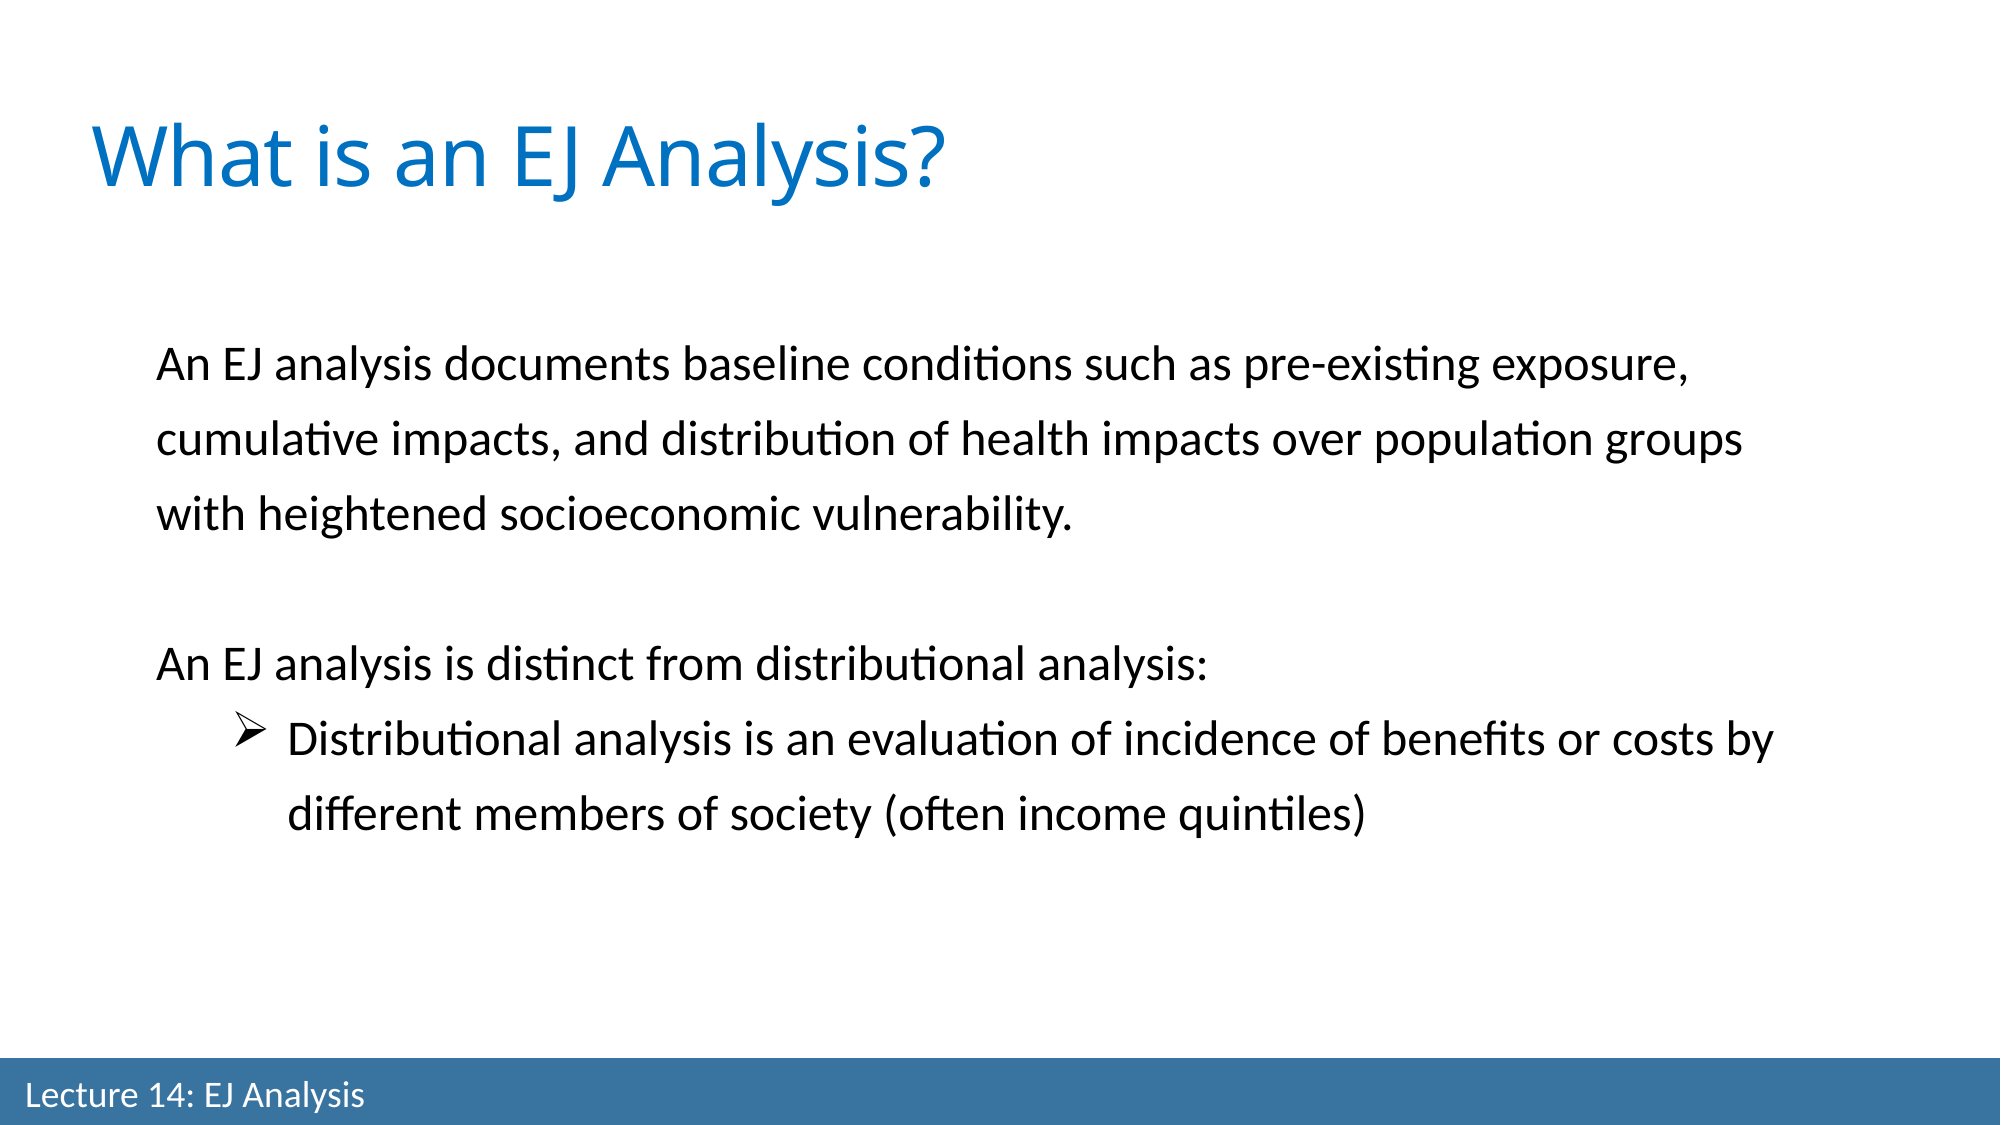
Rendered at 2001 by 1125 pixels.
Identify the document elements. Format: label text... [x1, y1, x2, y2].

text_box An EJ analysis documents baseline conditions such as pre-existing exposure, cumulative impacts, and distribution of health impacts over population groups with heightened socioeconomic vulnerability. An EJ analysis is distinct from distributional analysis: Distributional analysis is an evaluation of incidence of benefits or costs by different members of society (often income quintiles) [141, 308, 1859, 848]
text_box What is an EJ Analysis? [76, 0, 1262, 212]
